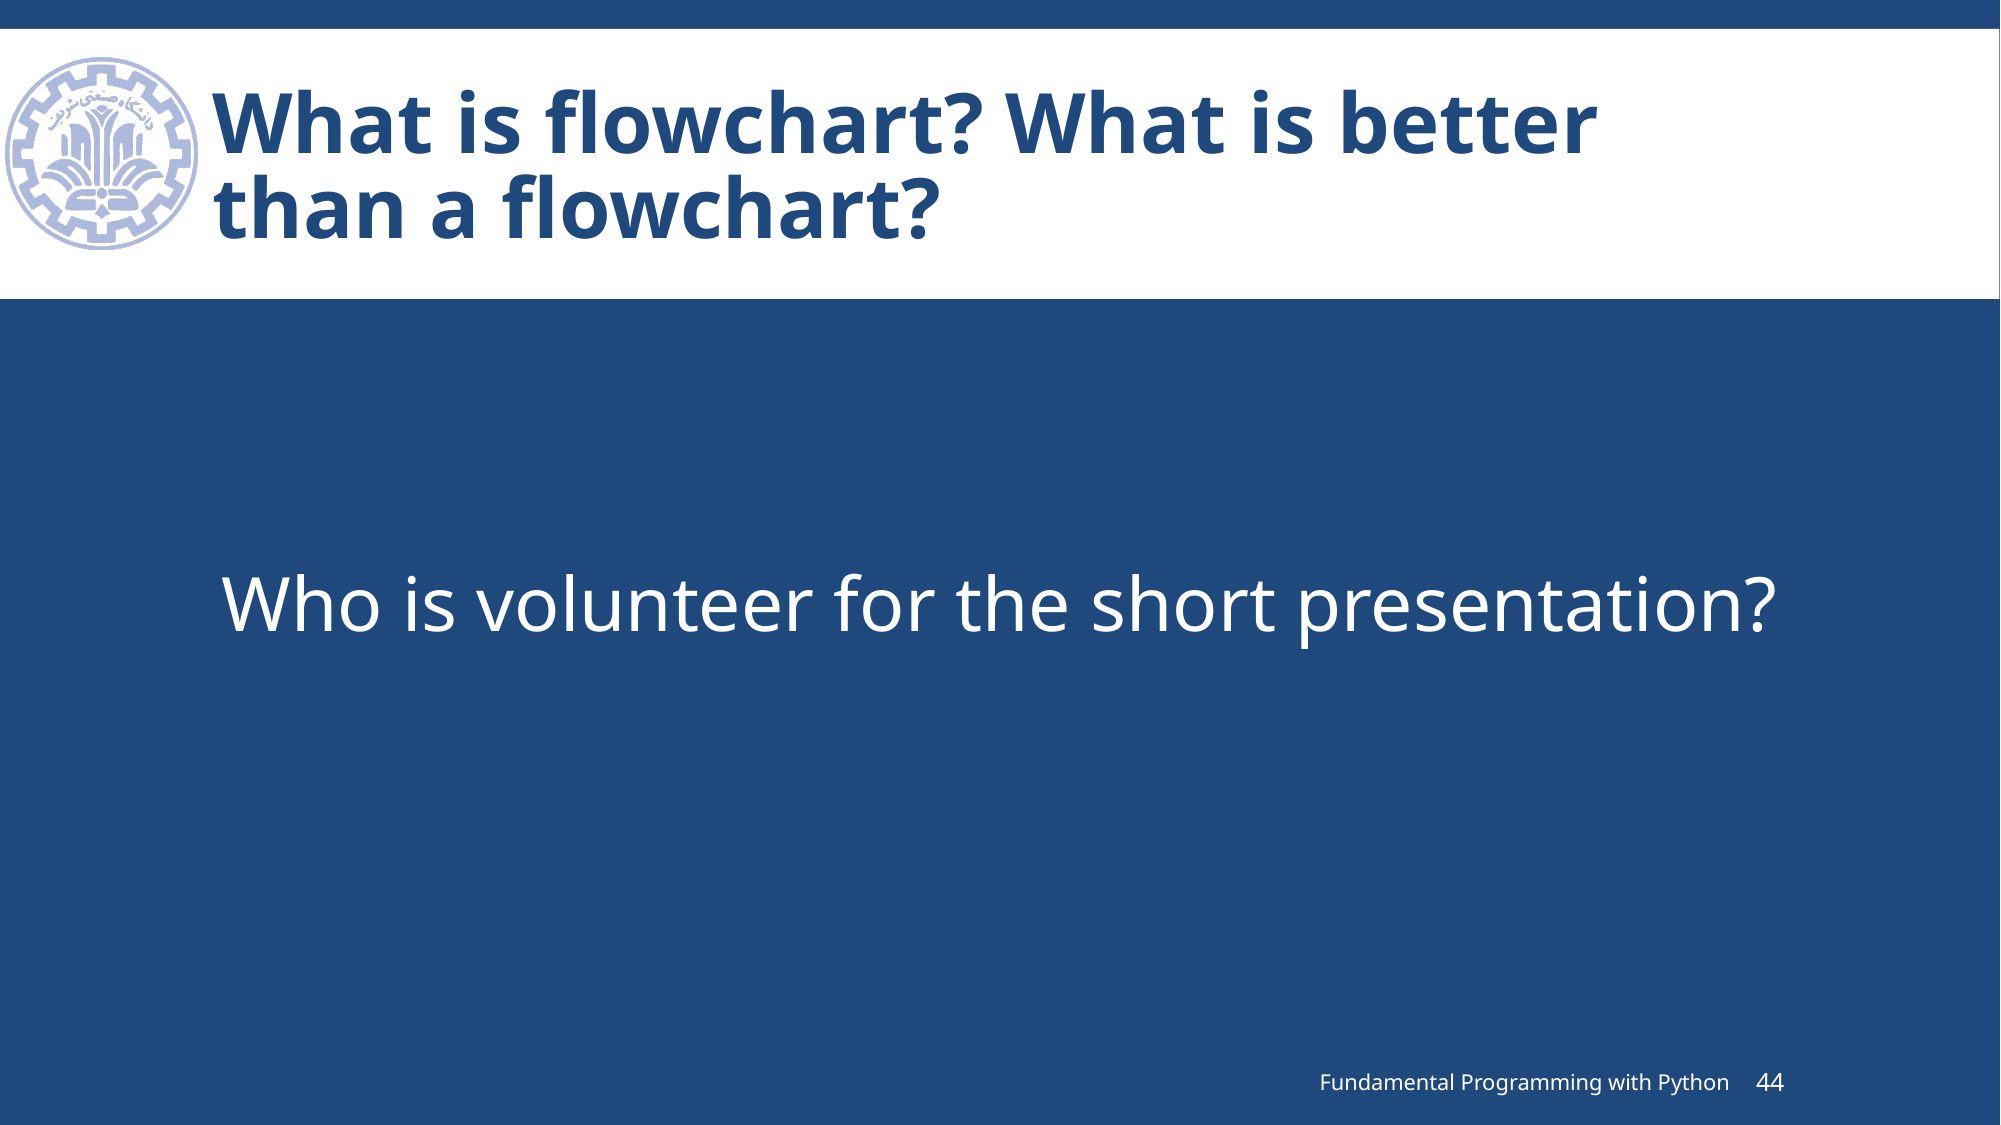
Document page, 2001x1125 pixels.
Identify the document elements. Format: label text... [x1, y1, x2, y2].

list Who is volunteer for the short presentation? [197, 329, 1803, 1020]
title What is flowchart? What is better than a flowchart? [197, 46, 1803, 295]
slide_number 44 [1748, 1053, 1904, 1114]
footer Fundamental Programming with Python [918, 1053, 1746, 1114]
